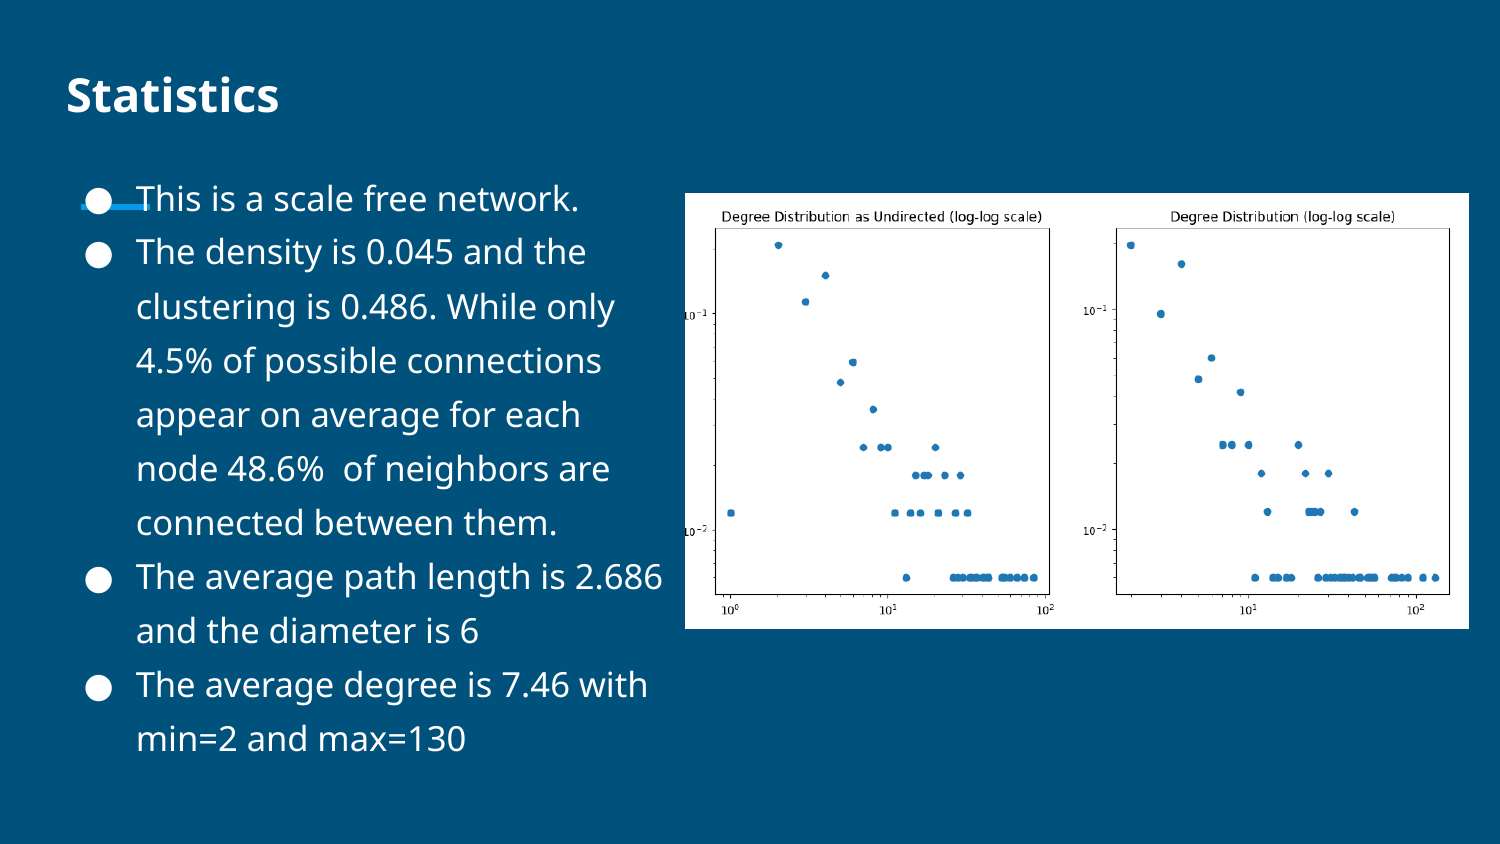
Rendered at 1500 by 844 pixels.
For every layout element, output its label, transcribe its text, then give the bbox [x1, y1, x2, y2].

title Statistics [51, 47, 1449, 142]
list This is a scale free network. The density is 0.045 and the clustering is 0.486. While only 4.5% of possible connections appear on average for each node 48.6% of neighbors are connected between them. The average path length is 2.686 and the diameter is 6 The average degree is 7.46 with min=2 and max=130 [51, 151, 686, 792]
picture [686, 194, 1468, 628]
